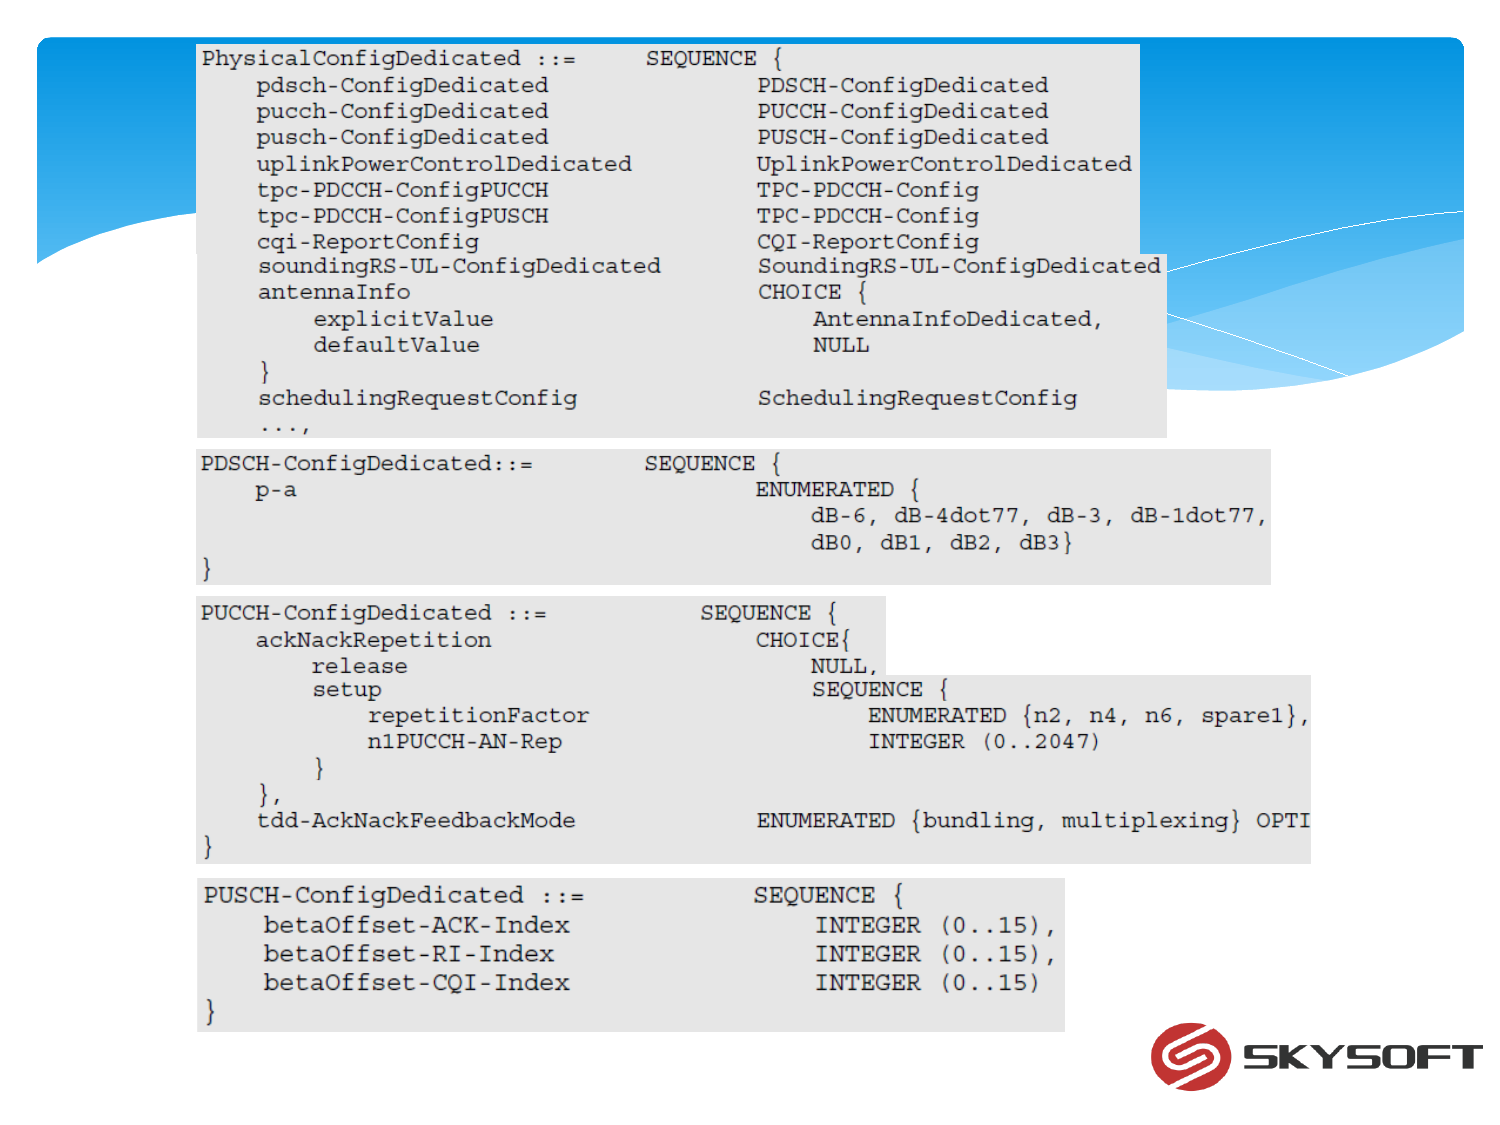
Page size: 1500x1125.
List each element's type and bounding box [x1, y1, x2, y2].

picture [196, 878, 1065, 1032]
picture [196, 449, 1271, 585]
picture [196, 45, 1167, 438]
picture [1145, 1021, 1483, 1092]
picture [196, 596, 1311, 864]
